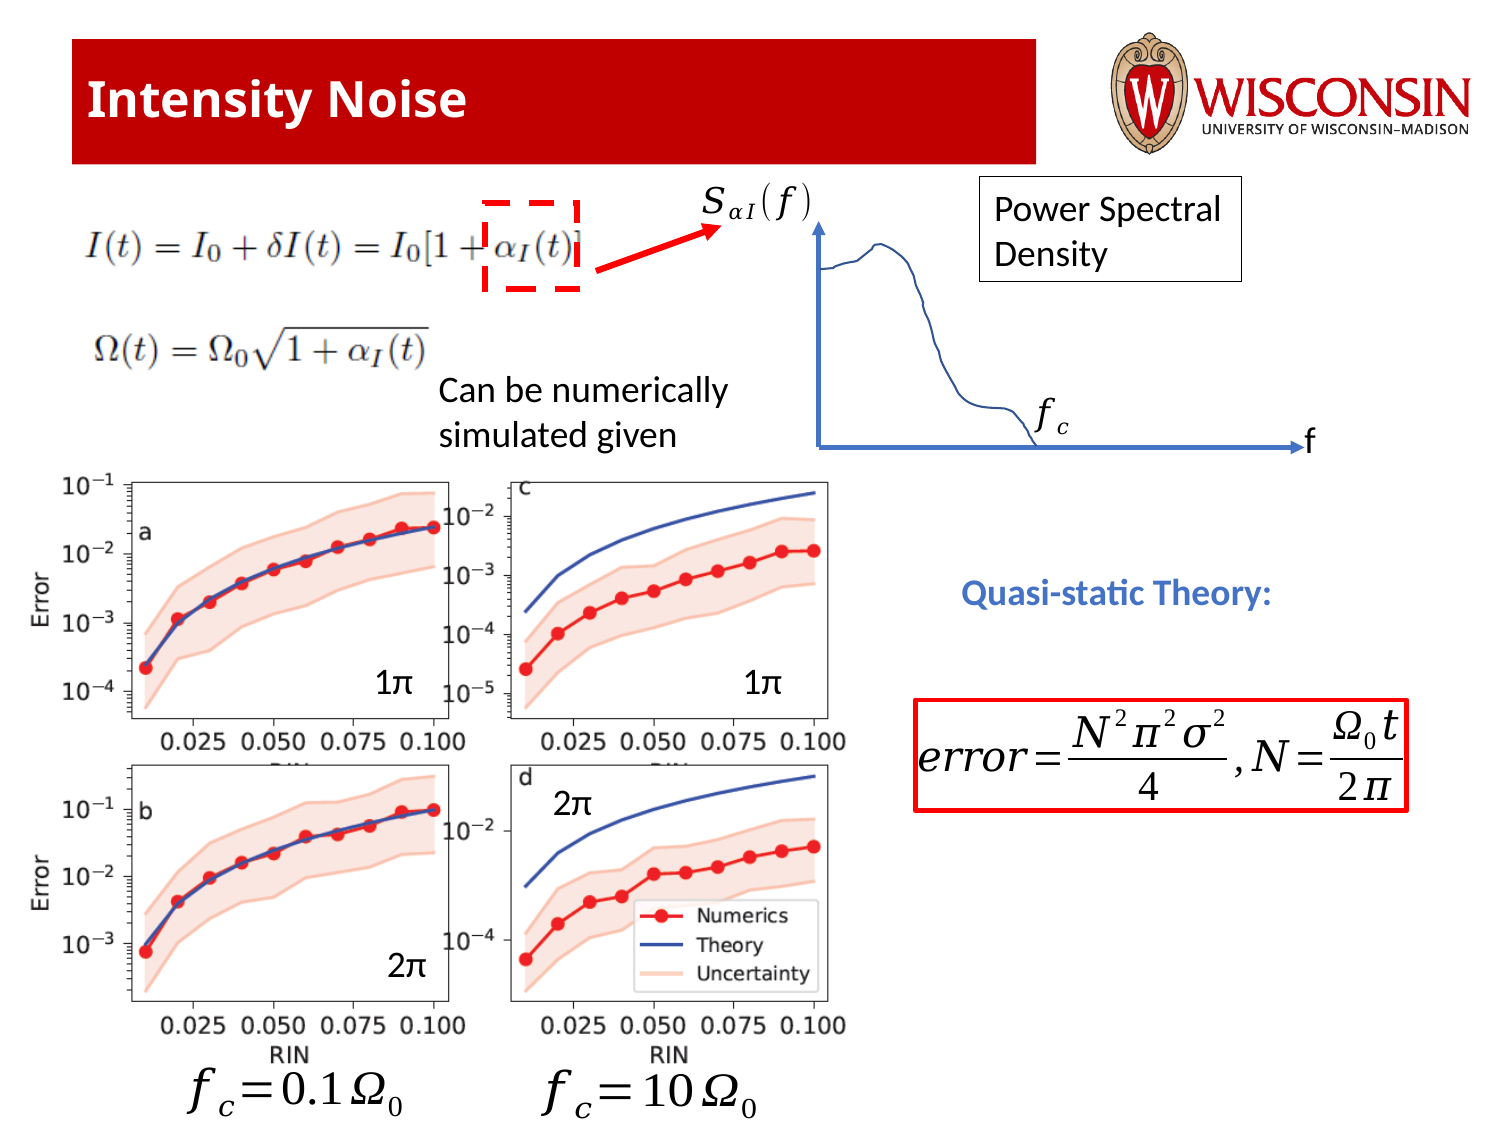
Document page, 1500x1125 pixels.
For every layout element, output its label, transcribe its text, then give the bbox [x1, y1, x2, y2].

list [1110, 32, 1471, 155]
picture [2, 441, 867, 1094]
picture [72, 302, 440, 388]
picture [819, 441, 867, 447]
text_box [819, 243, 1038, 447]
title Intensity Noise [72, 39, 1037, 165]
text_box Quasi-static Theory: [946, 561, 1348, 621]
picture [72, 201, 590, 288]
text_box Power Spectral Density [979, 176, 1242, 282]
text_box f [1289, 408, 1356, 469]
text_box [595, 225, 722, 272]
